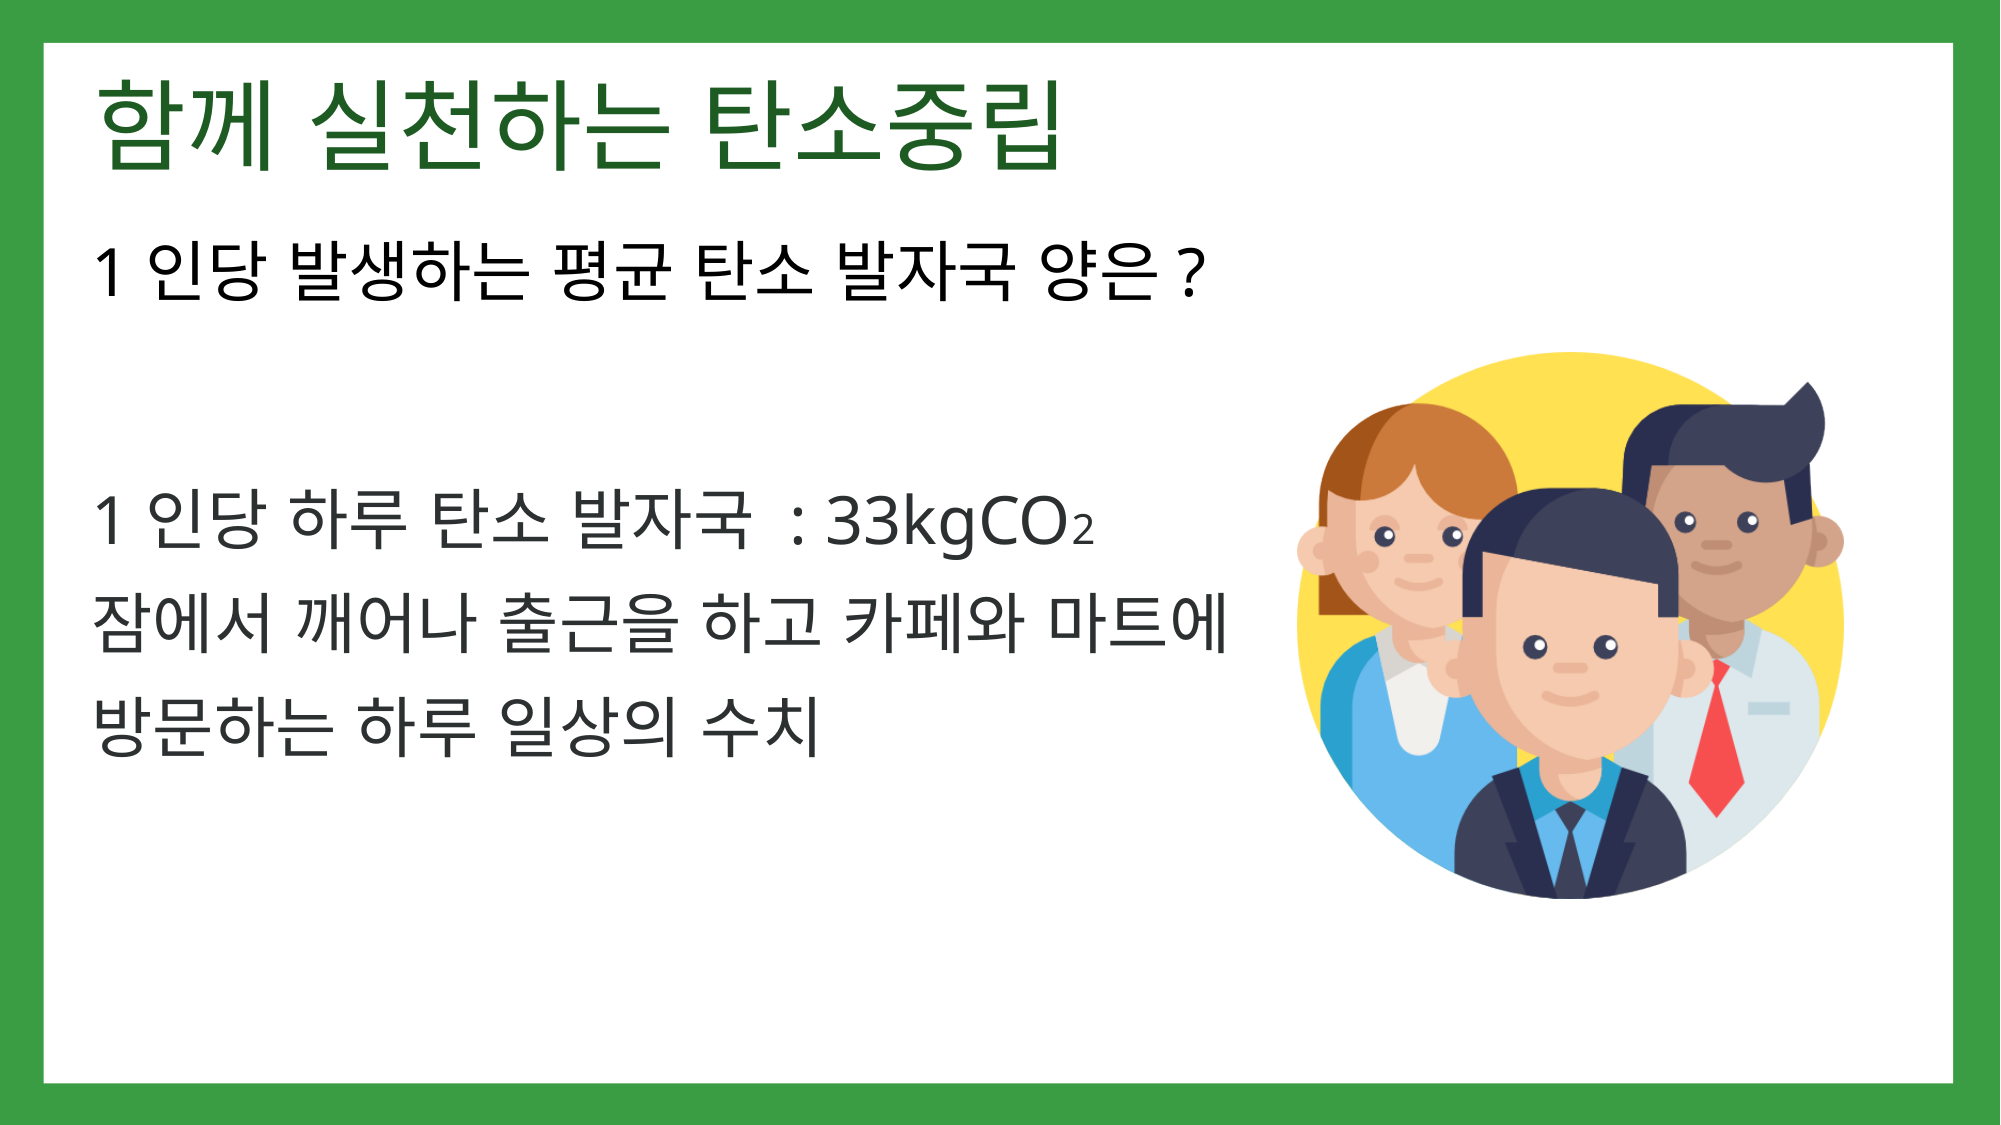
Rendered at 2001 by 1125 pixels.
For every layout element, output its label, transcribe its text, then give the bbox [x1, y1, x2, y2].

text_box 1인당 발생하는 평균 탄소 발자국 양은? [76, 198, 1298, 317]
picture [1297, 352, 1844, 899]
text_box 함께 실천하는 탄소중립 [79, 55, 1880, 191]
text_box 1인당 하루 탄소 발자국 : 33kgCO2 잠에서 깨어나 출근을 하고 카페와 마트에 방문하는 하루 일상의 수치 [76, 446, 1251, 773]
